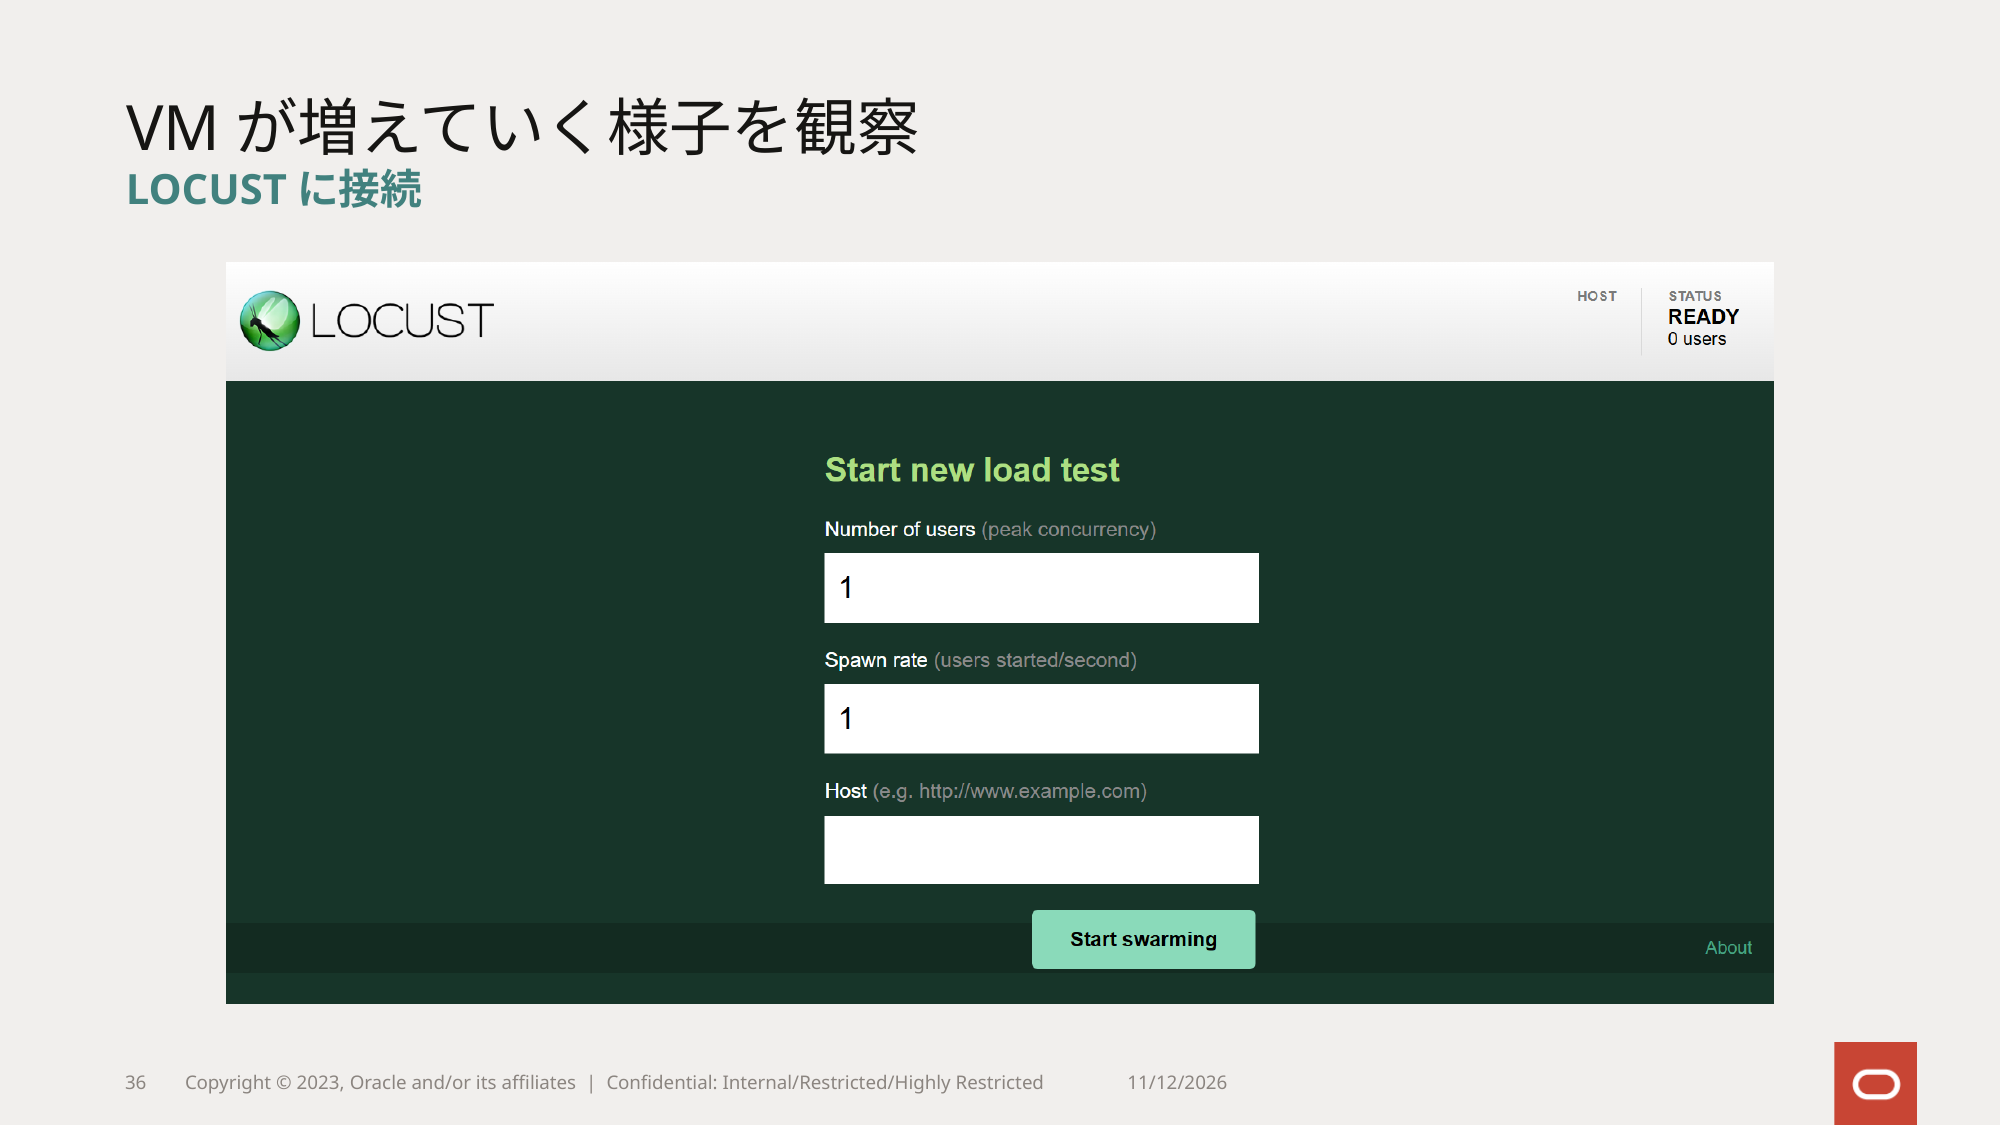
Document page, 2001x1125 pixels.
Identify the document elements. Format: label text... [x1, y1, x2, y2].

title VMが増えていく様子を観察 [126, 29, 1877, 165]
footer Copyright © 2023, Oracle and/or its affiliates | Confidential: Internal/Restricted/Highly Restricted [185, 1053, 1128, 1114]
slide_number 36 [125, 1053, 185, 1114]
list LOCUSTに接続 [125, 166, 1877, 221]
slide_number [1128, 1054, 1578, 1114]
picture [226, 262, 1774, 1004]
